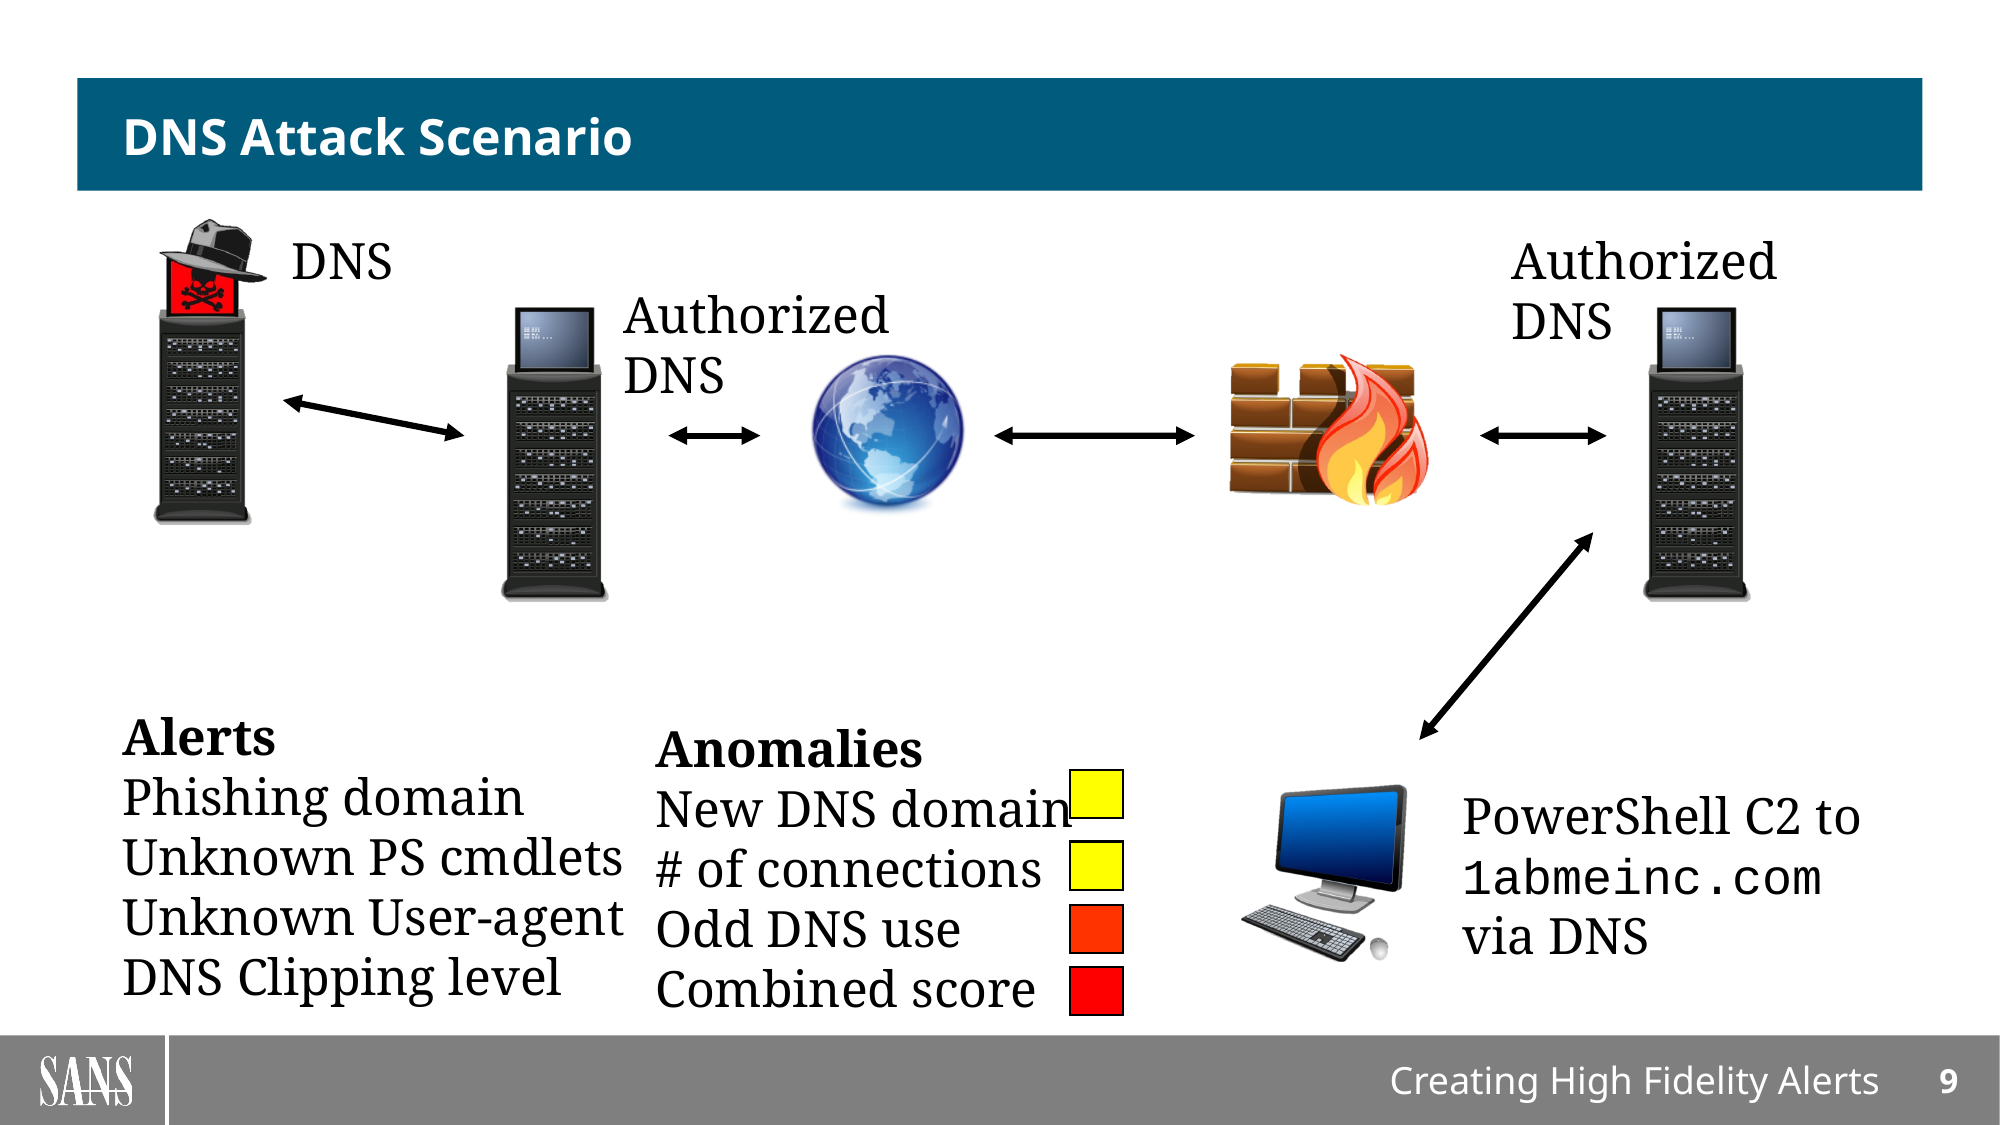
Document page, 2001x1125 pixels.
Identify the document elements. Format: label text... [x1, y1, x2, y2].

text_box [1069, 904, 1124, 954]
text_box [1069, 769, 1124, 819]
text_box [1419, 532, 1594, 740]
picture [464, 257, 643, 614]
picture [1220, 746, 1448, 974]
text_box [1069, 966, 1124, 1016]
text_box Authorized DNS [643, 276, 922, 411]
list Alerts Phishing domain Unknown PS cmdlets Unknown User-agent DNS Clipping level [107, 212, 1893, 1013]
picture [804, 354, 968, 518]
text_box DNS [283, 222, 439, 298]
title DNS Attack Scenario [107, 78, 1893, 191]
text_box Authorized DNS [1497, 222, 1811, 358]
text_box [282, 400, 465, 436]
text_box [1069, 840, 1124, 891]
text_box Anomalies New DNS domain # of connections Odd DNS use Combined score [640, 709, 1237, 1085]
picture [1606, 257, 1785, 614]
picture [120, 212, 283, 537]
text_box PowerShell C2 to 1abmeinc.com via DNS [1448, 777, 1893, 973]
picture [1194, 298, 1458, 518]
